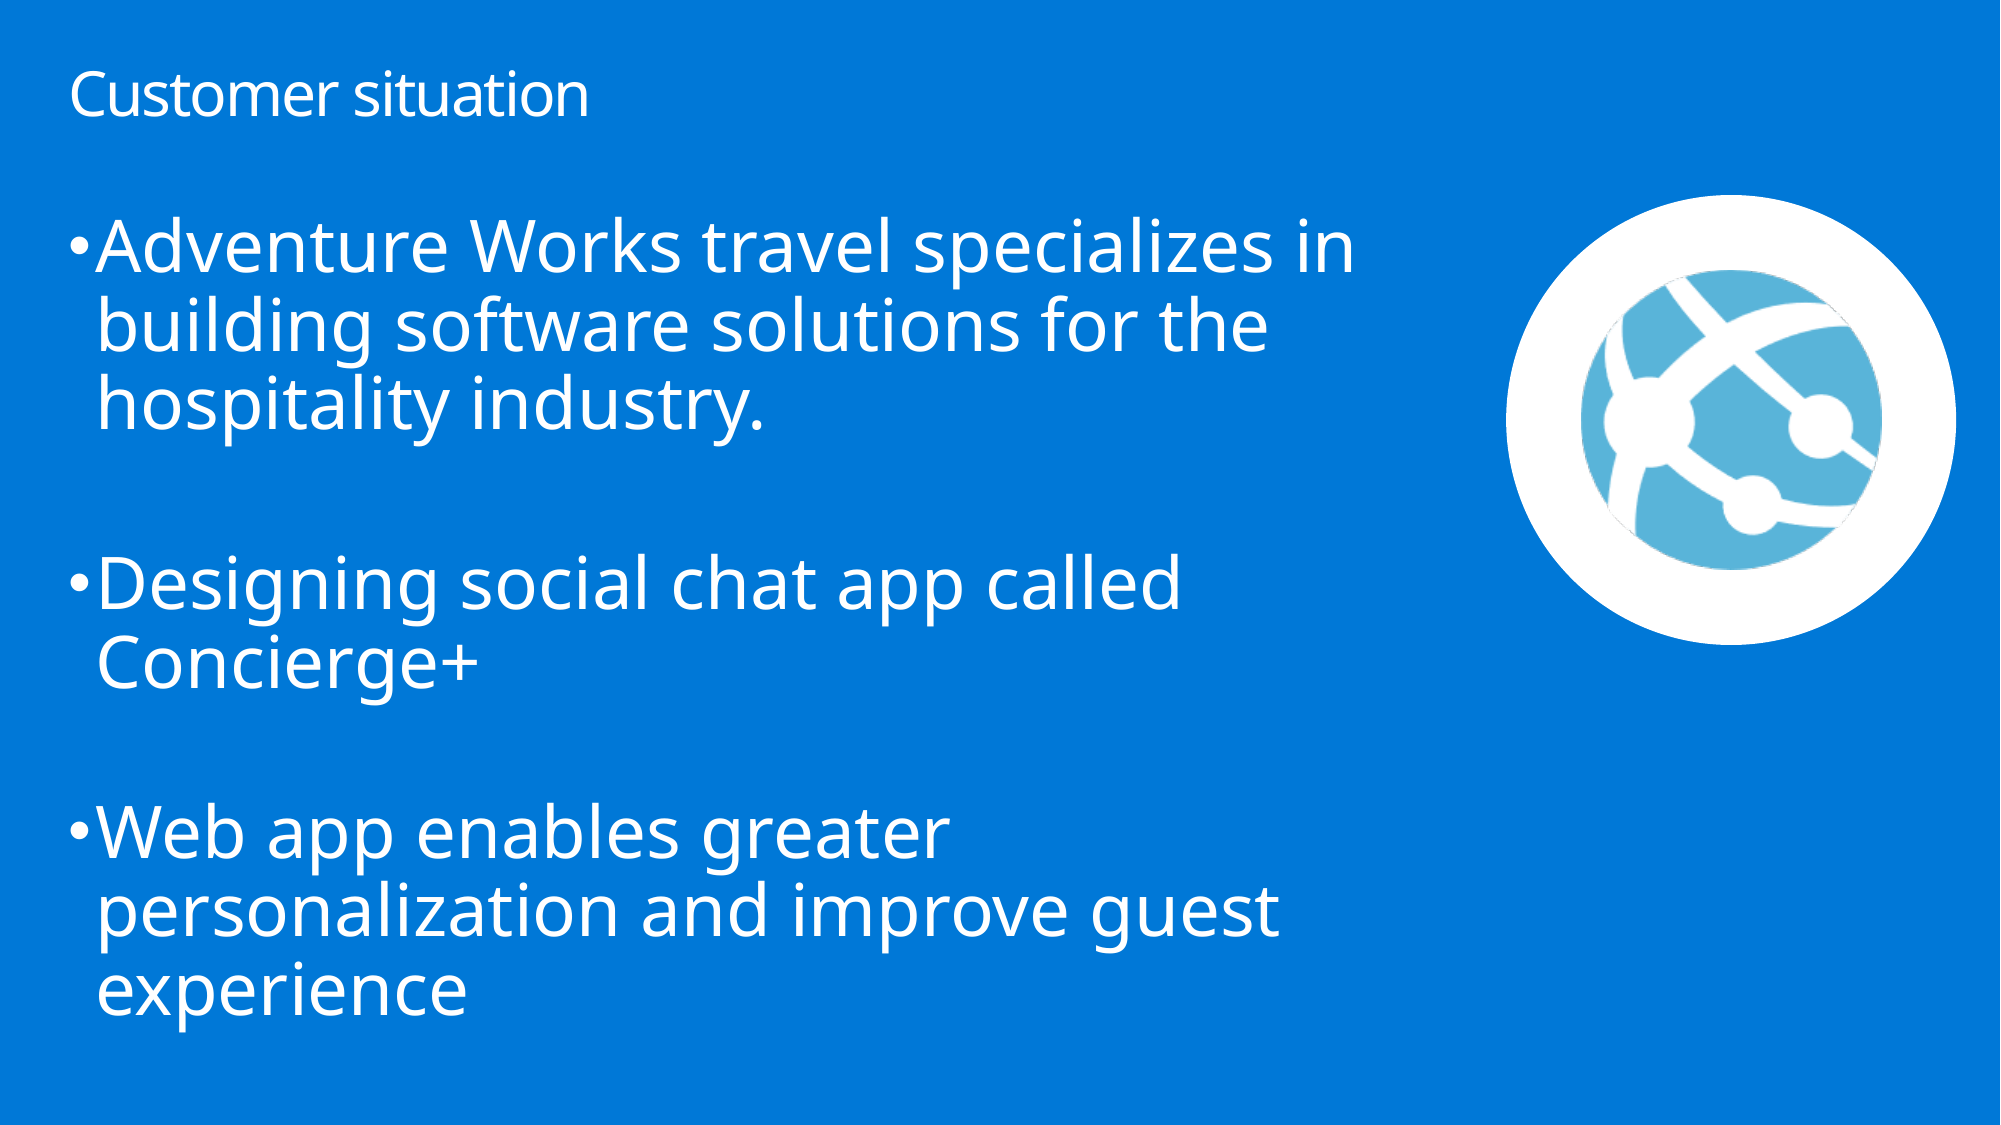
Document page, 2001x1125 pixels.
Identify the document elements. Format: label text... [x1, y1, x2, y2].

list Adventure Works travel specializes in building software solutions for the hospitality industry. Designing social chat app called Concierge+ Web app enables greater personalization and improve guest experience [44, 195, 1507, 1047]
title Customer situation [44, 47, 1957, 195]
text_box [1505, 194, 1957, 646]
